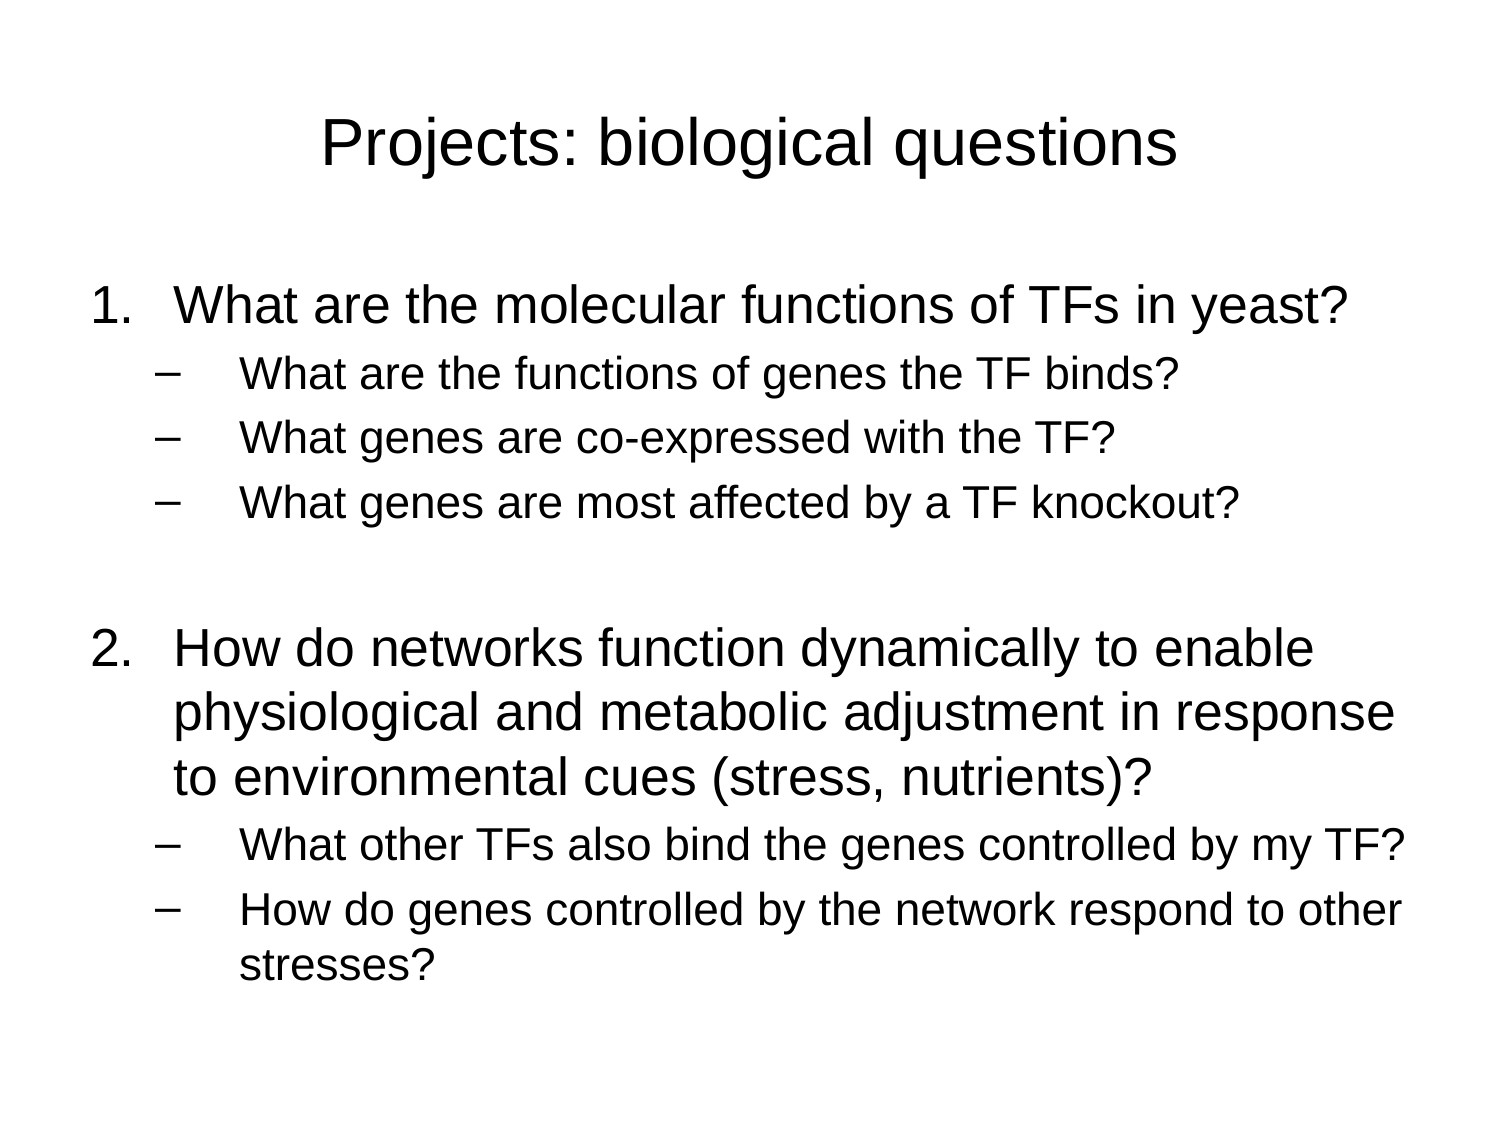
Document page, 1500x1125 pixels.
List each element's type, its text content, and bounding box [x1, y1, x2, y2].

title Projects: biological questions [75, 45, 1425, 233]
list What are the molecular functions of TFs in yeast? What are the functions of genes the TF binds? What genes are co-expressed with the TF? What genes are most affected by a TF knockout? How do networks function dynamically to enable physiological and metabolic adjustment in response to environmental cues (stress, nutrients)? What other TFs also bind the genes controlled by my TF? How do genes controlled by the network respond to other stresses? [75, 262, 1425, 1005]
